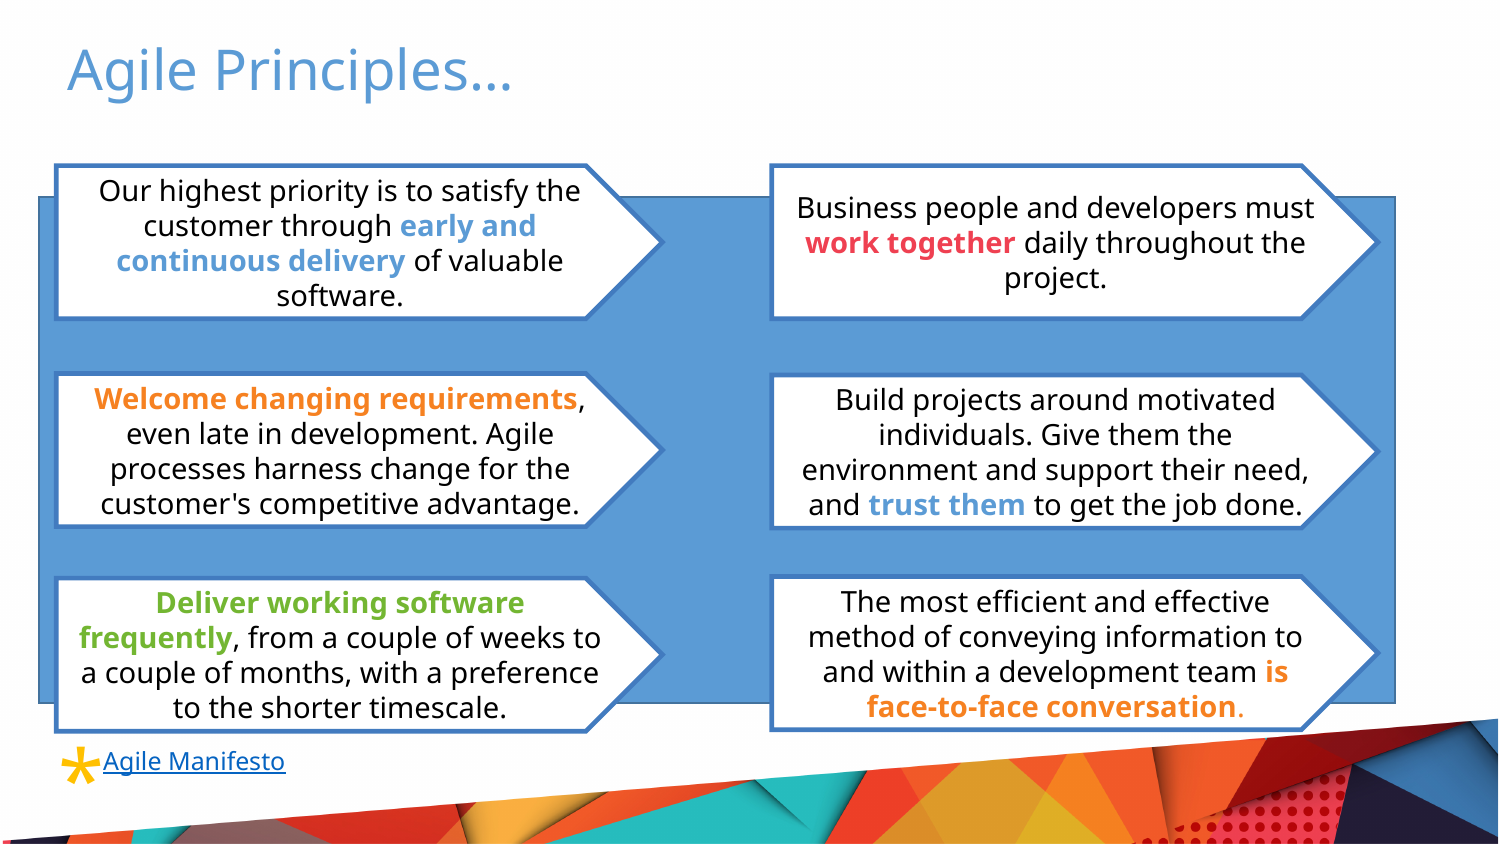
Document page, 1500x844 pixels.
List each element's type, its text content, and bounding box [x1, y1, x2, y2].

picture [0, 0, 1500, 844]
text_box Welcome changing requirements, even late in development. Agile processes harness change for the customer's competitive advantage. [55, 372, 664, 528]
text_box Build projects around motivated individuals. Give them the environment and support their need, and trust them to get the job done. [770, 373, 1380, 530]
text_box The most efficient and effective method of conveying information to and within a development team is face-to-face conversation. [770, 575, 1380, 731]
text_box [38, 196, 1396, 704]
text_box Agile Principles… [56, 27, 1229, 107]
text_box * [44, 719, 108, 835]
text_box Our highest priority is to satisfy the customer through early and continuous delivery of valuable software. [55, 164, 664, 320]
text_box Business people and developers must work together daily throughout the project. [770, 164, 1380, 320]
text_box Agile Manifesto [108, 737, 382, 787]
text_box Deliver working software frequently, from a couple of weeks to a couple of months, with a preference to the shorter timescale. [55, 577, 664, 733]
